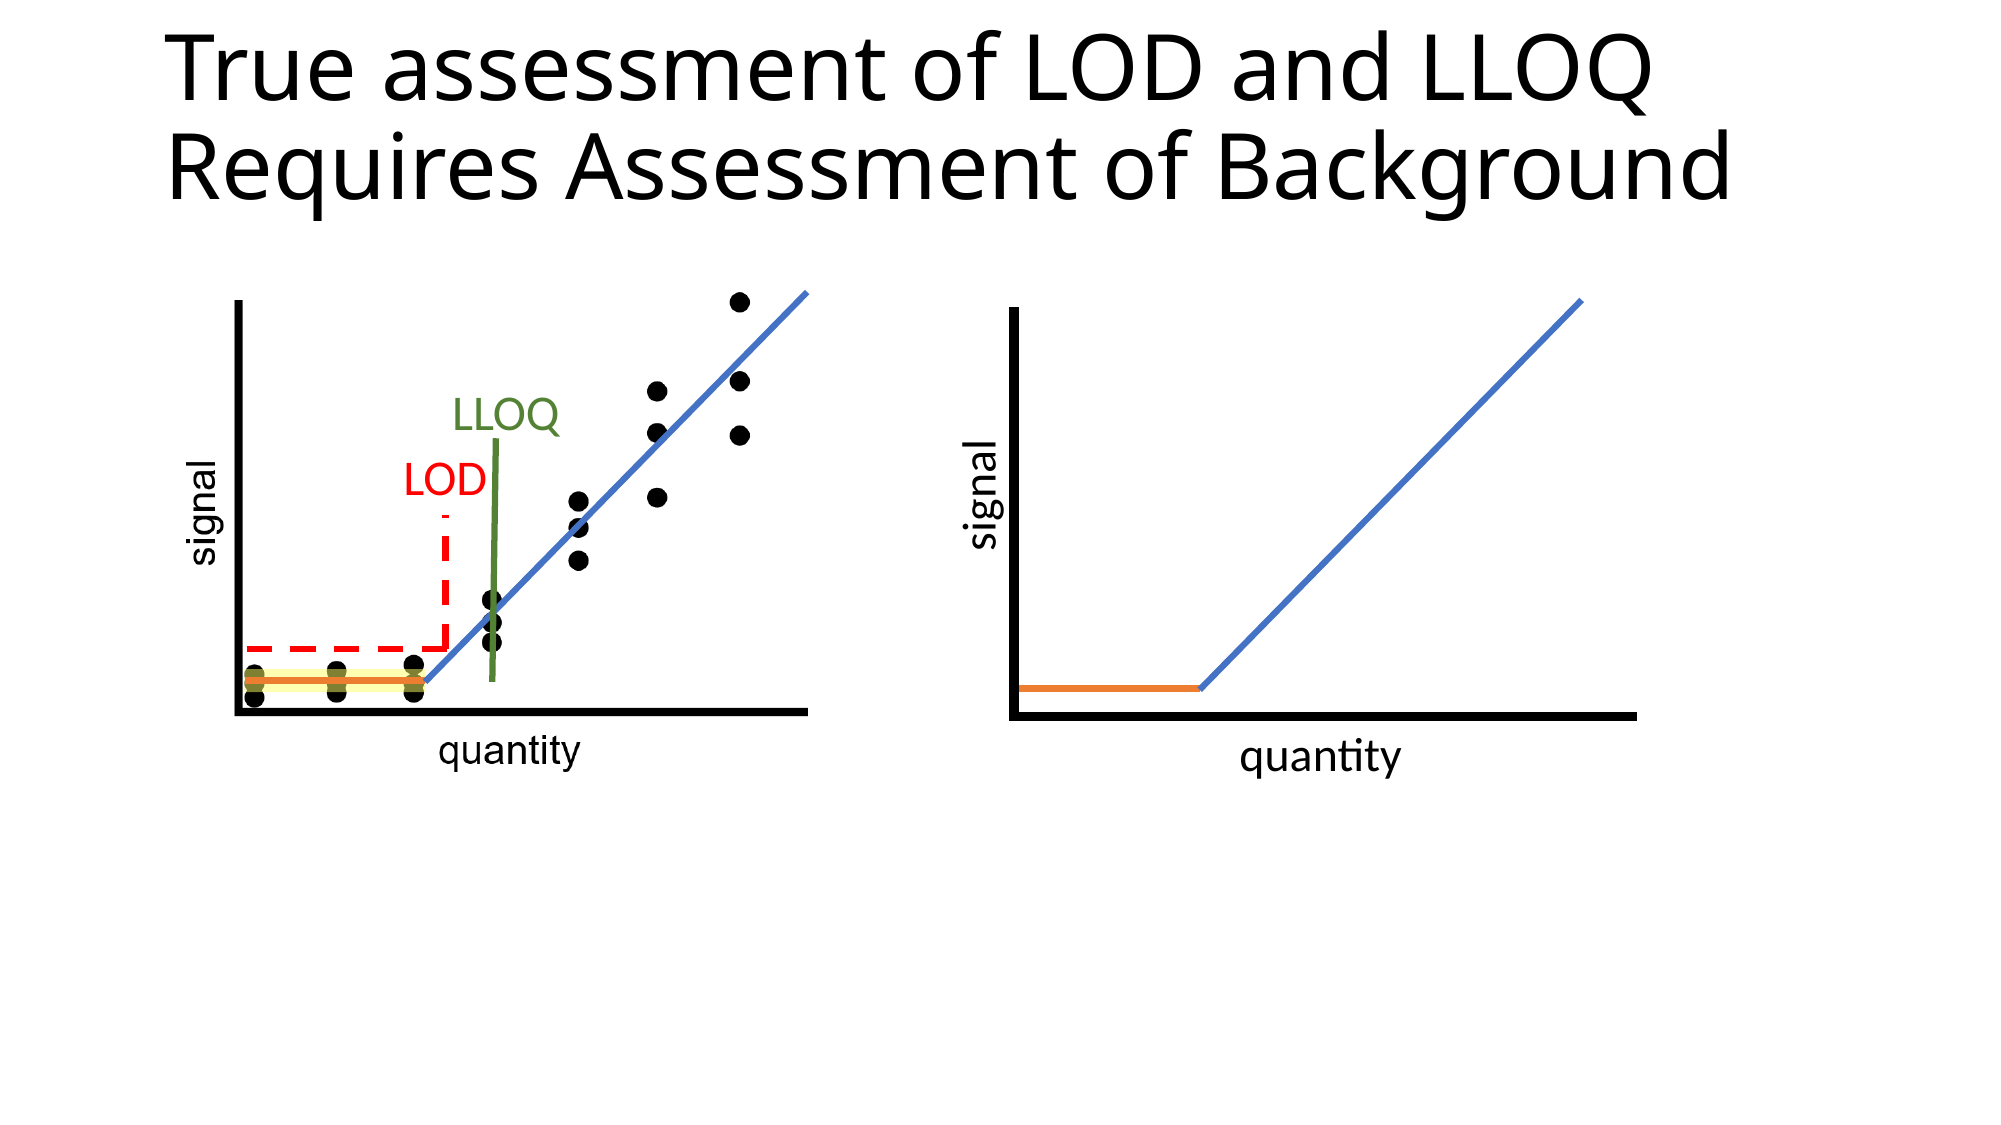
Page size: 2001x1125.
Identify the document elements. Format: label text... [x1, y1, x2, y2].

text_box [492, 438, 496, 682]
title True assessment of LOD and LLOQ Requires Assessment of Background [149, 11, 1875, 229]
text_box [1199, 299, 1582, 307]
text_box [425, 291, 808, 682]
picture [184, 291, 808, 772]
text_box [940, 307, 1637, 790]
